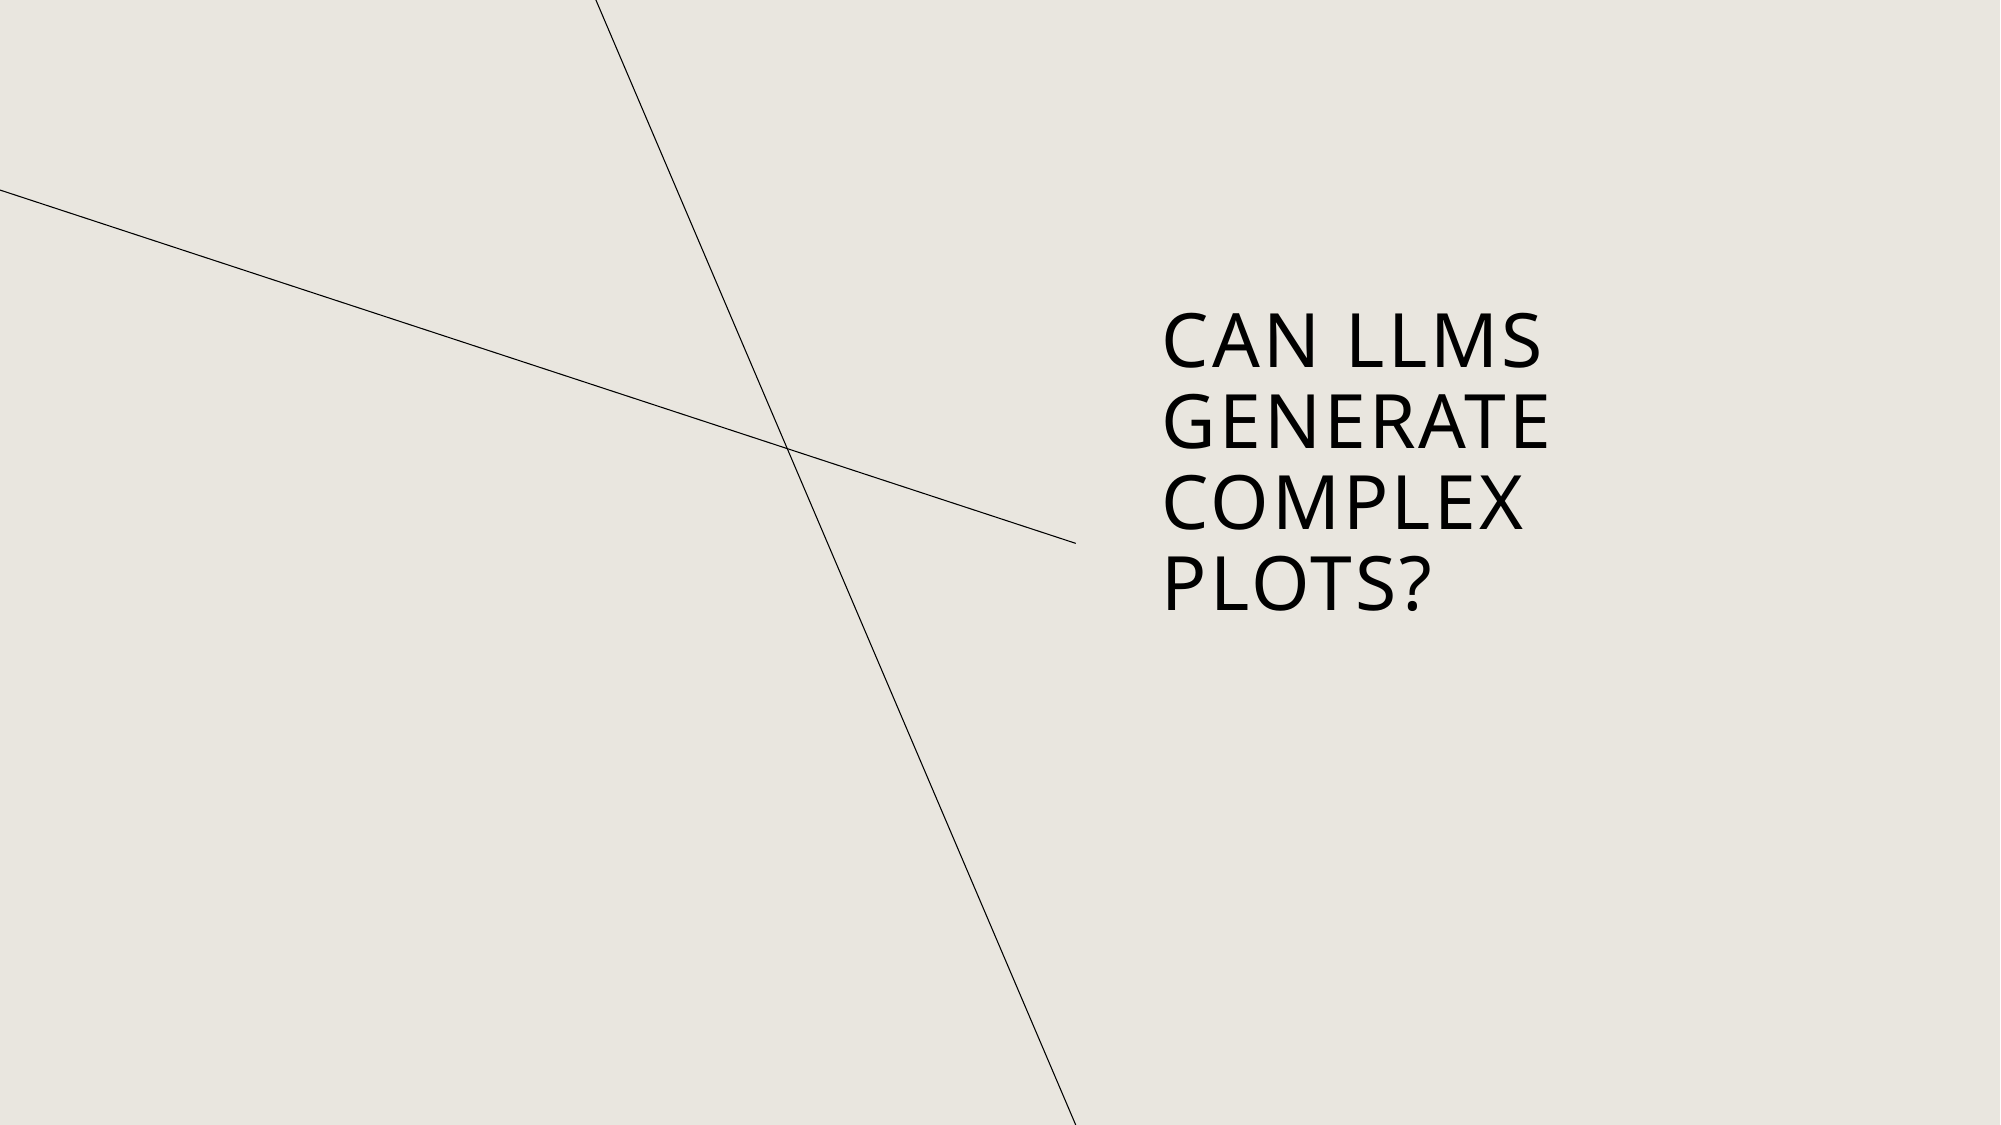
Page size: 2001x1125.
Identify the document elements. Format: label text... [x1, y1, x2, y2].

title Can LLMs generate complex plots? [1146, 79, 1833, 634]
